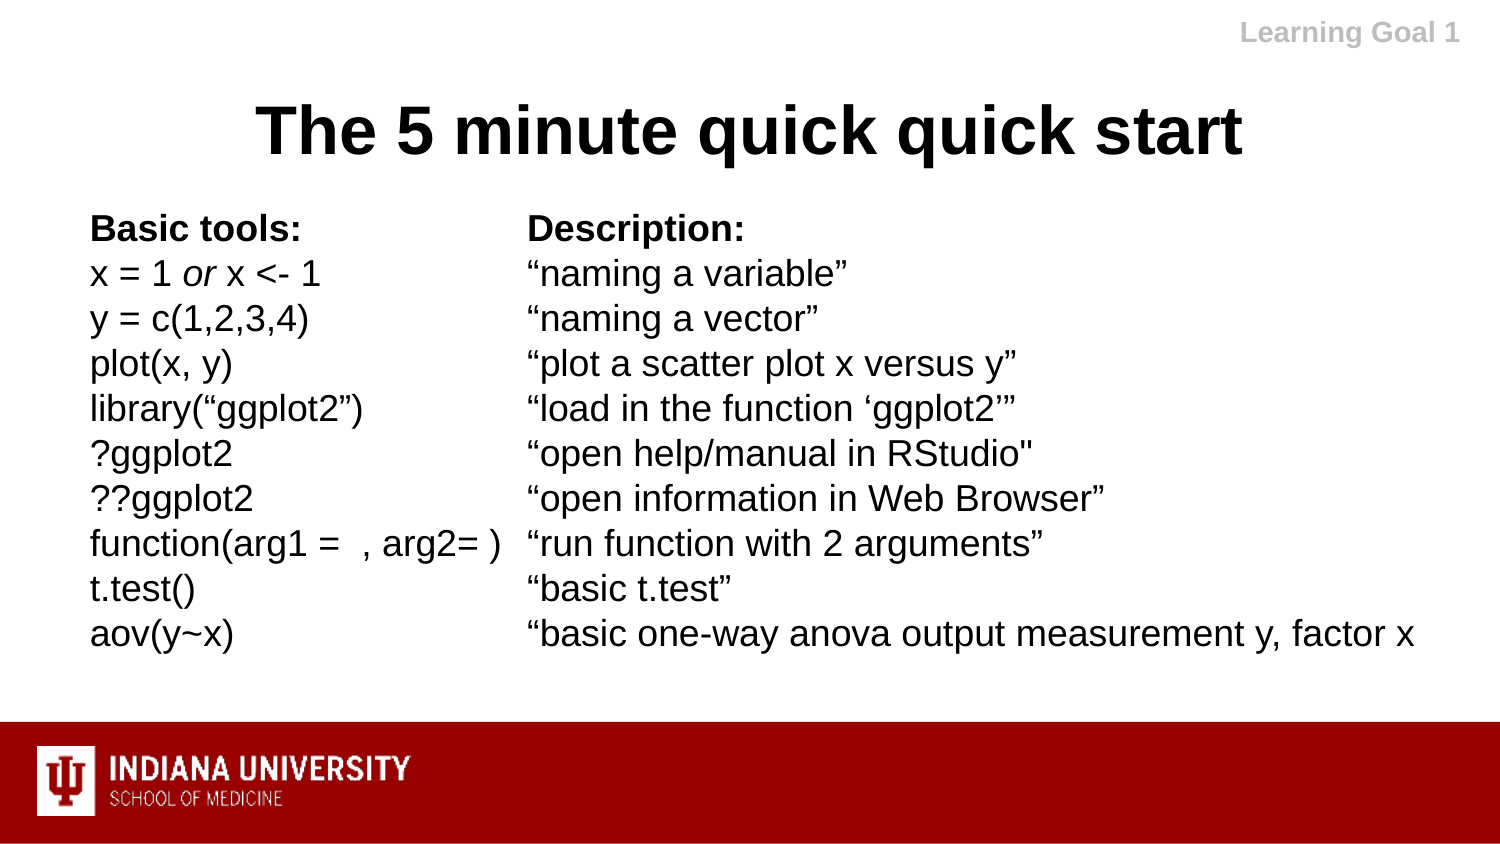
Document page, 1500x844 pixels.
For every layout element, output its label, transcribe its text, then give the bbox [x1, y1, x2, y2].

text_box Learning Goal 1 [1224, 5, 1500, 56]
title The 5 minute quick quick start [75, 56, 1425, 196]
text_box Basic tools: x = 1 or x <- 1 y = c(1,2,3,4) plot(x, y) library(“ggplot2”) ?ggplot2 ??ggplot2 function(arg1 = , arg2= ) t.test() aov(y~x) [74, 196, 688, 662]
picture [37, 746, 411, 816]
text_box Description: “naming a variable” “naming a vector” “plot a scatter plot x versus y” “load in the function ‘ggplot2’” “open help/manual in RStudio" “open information in Web Browser” “run function with 2 arguments” “basic t.test” “basic one-way anova output measurement y, factor x [688, 196, 1488, 662]
